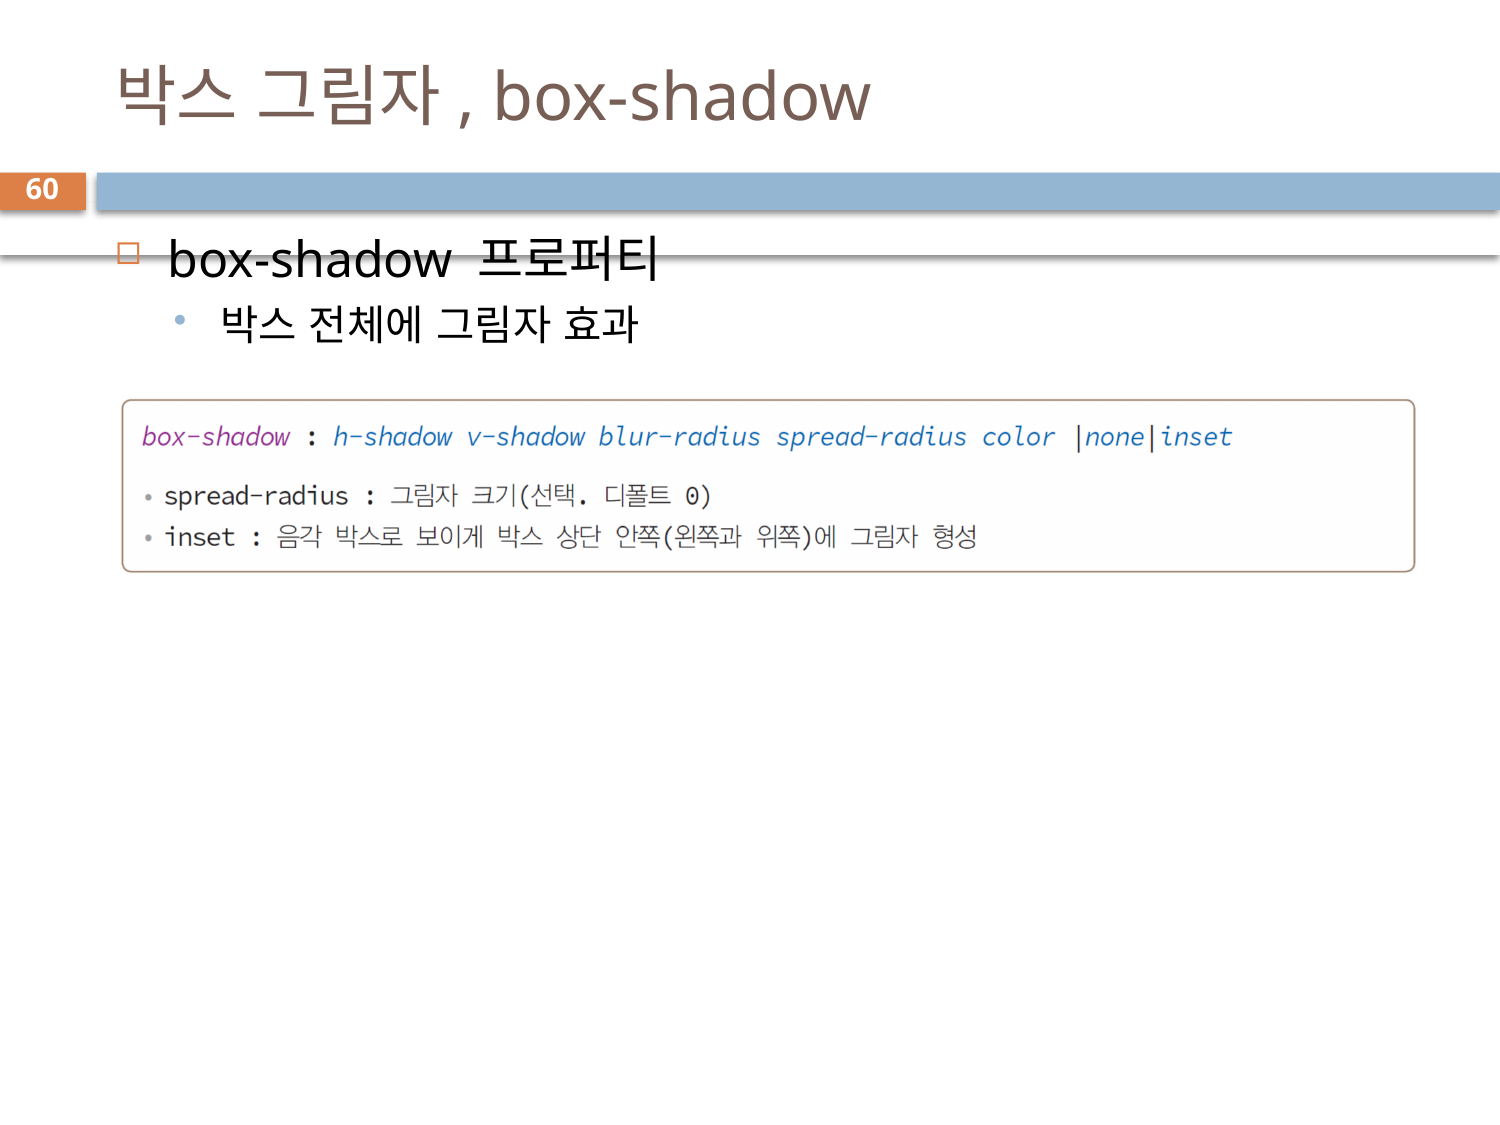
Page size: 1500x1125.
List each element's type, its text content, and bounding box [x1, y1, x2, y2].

picture [119, 396, 1419, 575]
slide_number 60 [0, 170, 87, 211]
title 박스 그림자, box-shadow [100, 37, 1438, 149]
list box-shadow 프로퍼티 박스 전체에 그림자 효과 [100, 219, 1438, 1047]
